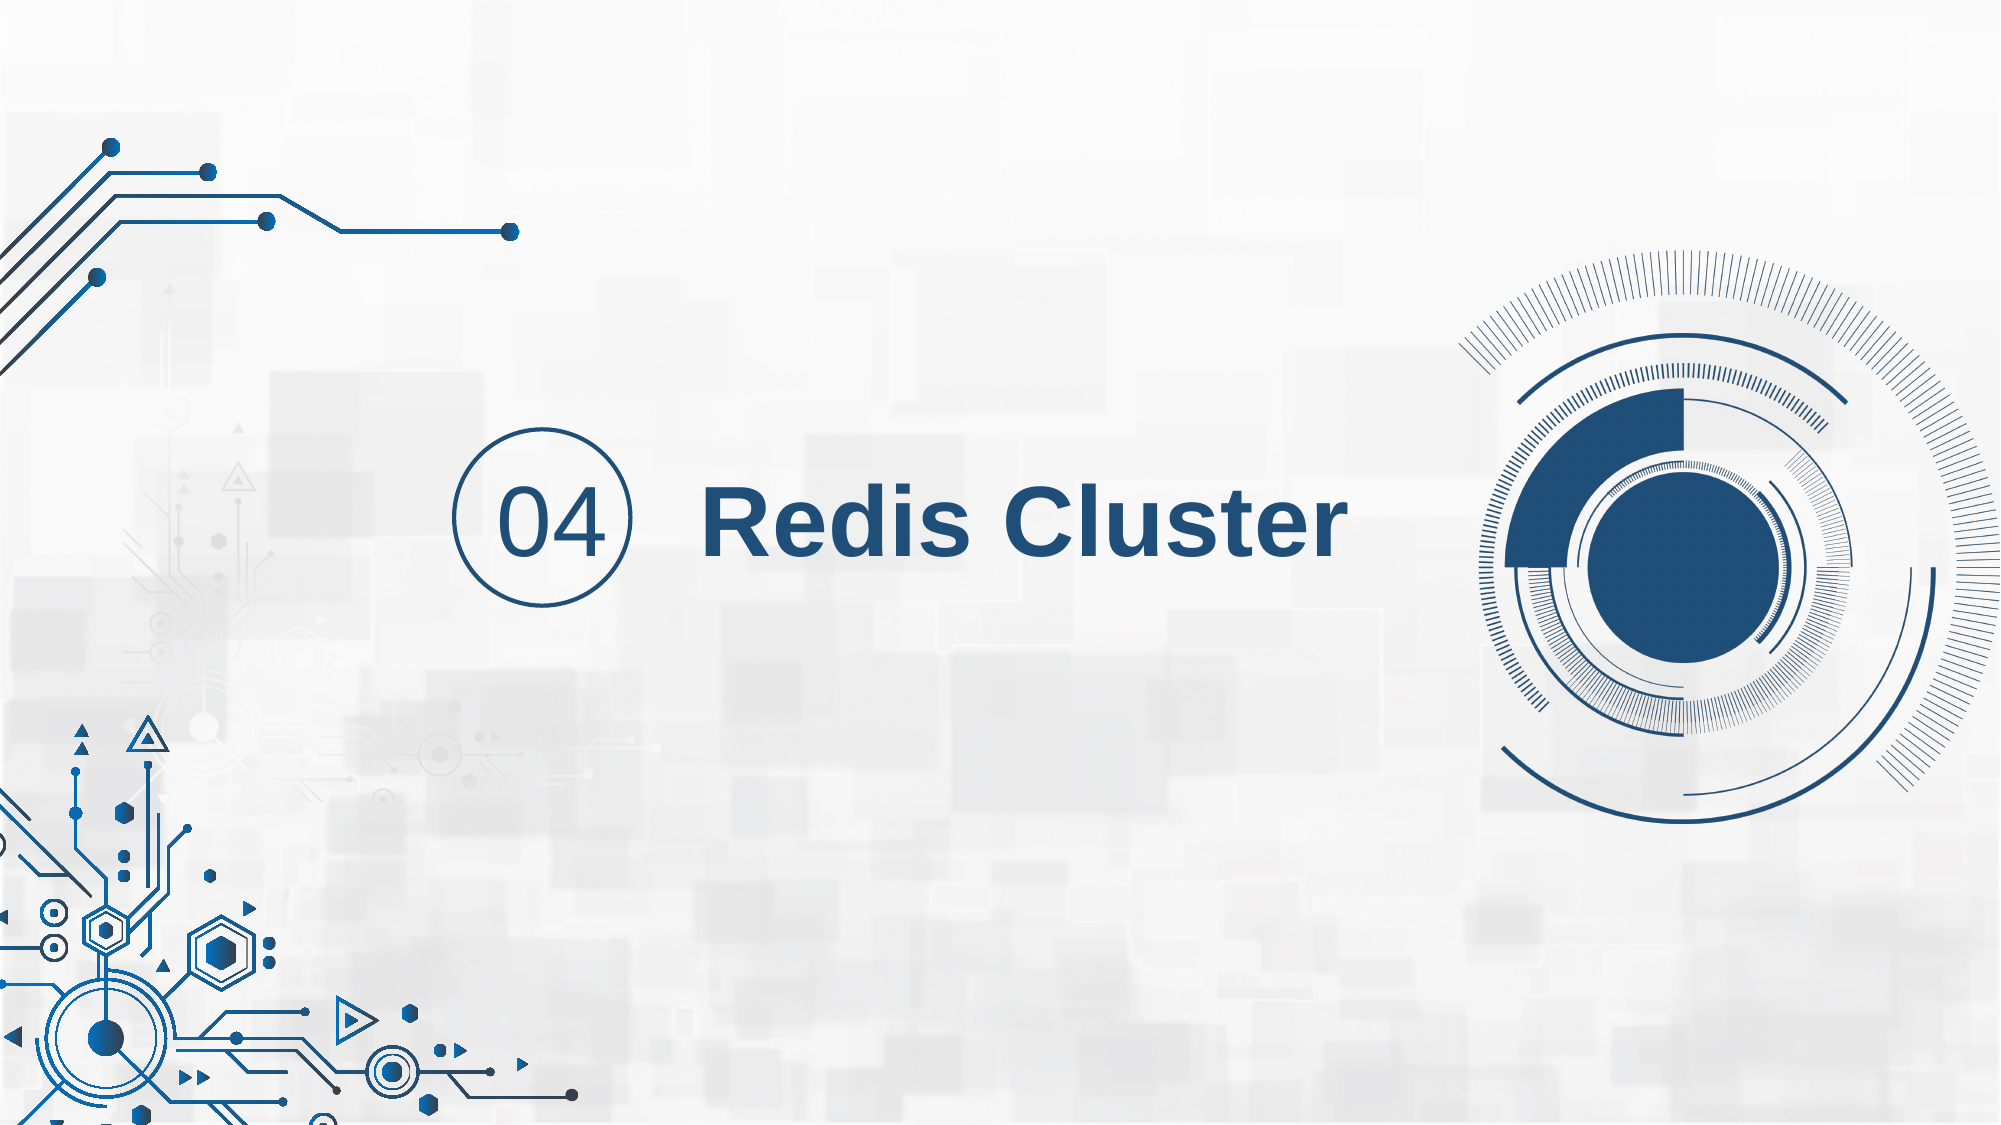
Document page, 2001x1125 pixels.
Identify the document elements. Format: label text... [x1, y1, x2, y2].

picture [0, 0, 2001, 1125]
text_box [454, 429, 631, 606]
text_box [0, 714, 579, 1125]
text_box Redis Cluster [684, 448, 1442, 584]
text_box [0, 138, 520, 377]
